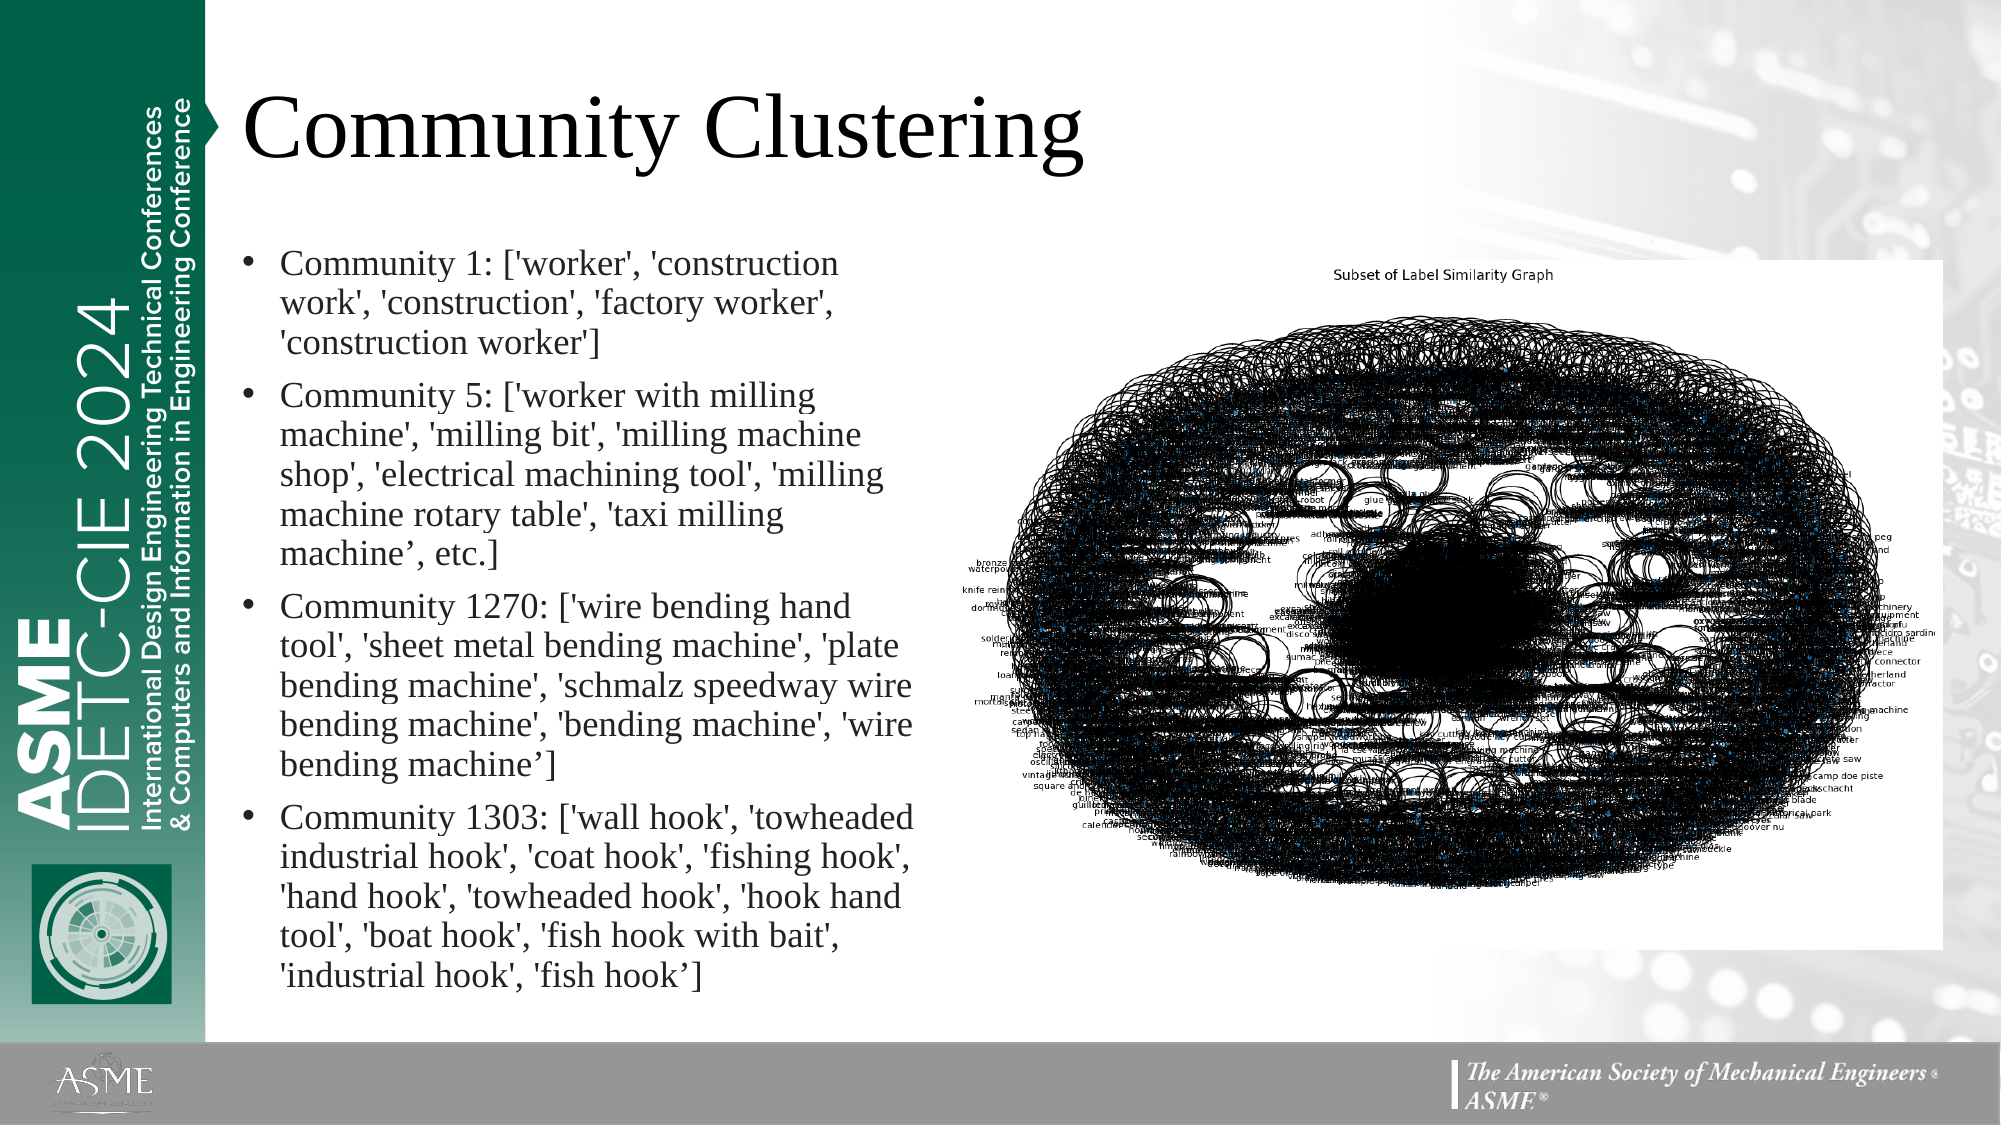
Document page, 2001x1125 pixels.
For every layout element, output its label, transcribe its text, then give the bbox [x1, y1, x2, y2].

title Community Clustering [227, 18, 1863, 237]
picture [49, 1052, 153, 1114]
picture [0, 0, 233, 1042]
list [943, 260, 1943, 950]
list Community 1: ['worker', 'construction work', 'construction', 'factory worker', 'construction worker'] Community 5: ['worker with milling machine', 'milling bit', 'milling machine shop', 'electrical machining tool', 'milling machine rotary table', 'taxi milling machine’, etc.] Community 1270: ['wire bending hand tool', 'sheet metal bending machine', 'plate bending machine', 'schmalz speedway wire bending machine', 'bending machine', 'wire bending machine’] Community 1303: ['wall hook', 'towheaded industrial hook', 'coat hook', 'fishing hook', 'hand hook', 'towheaded hook', 'hook hand tool', 'boat hook', 'fish hook with bait', 'industrial hook', 'fish hook’] [227, 236, 944, 1014]
